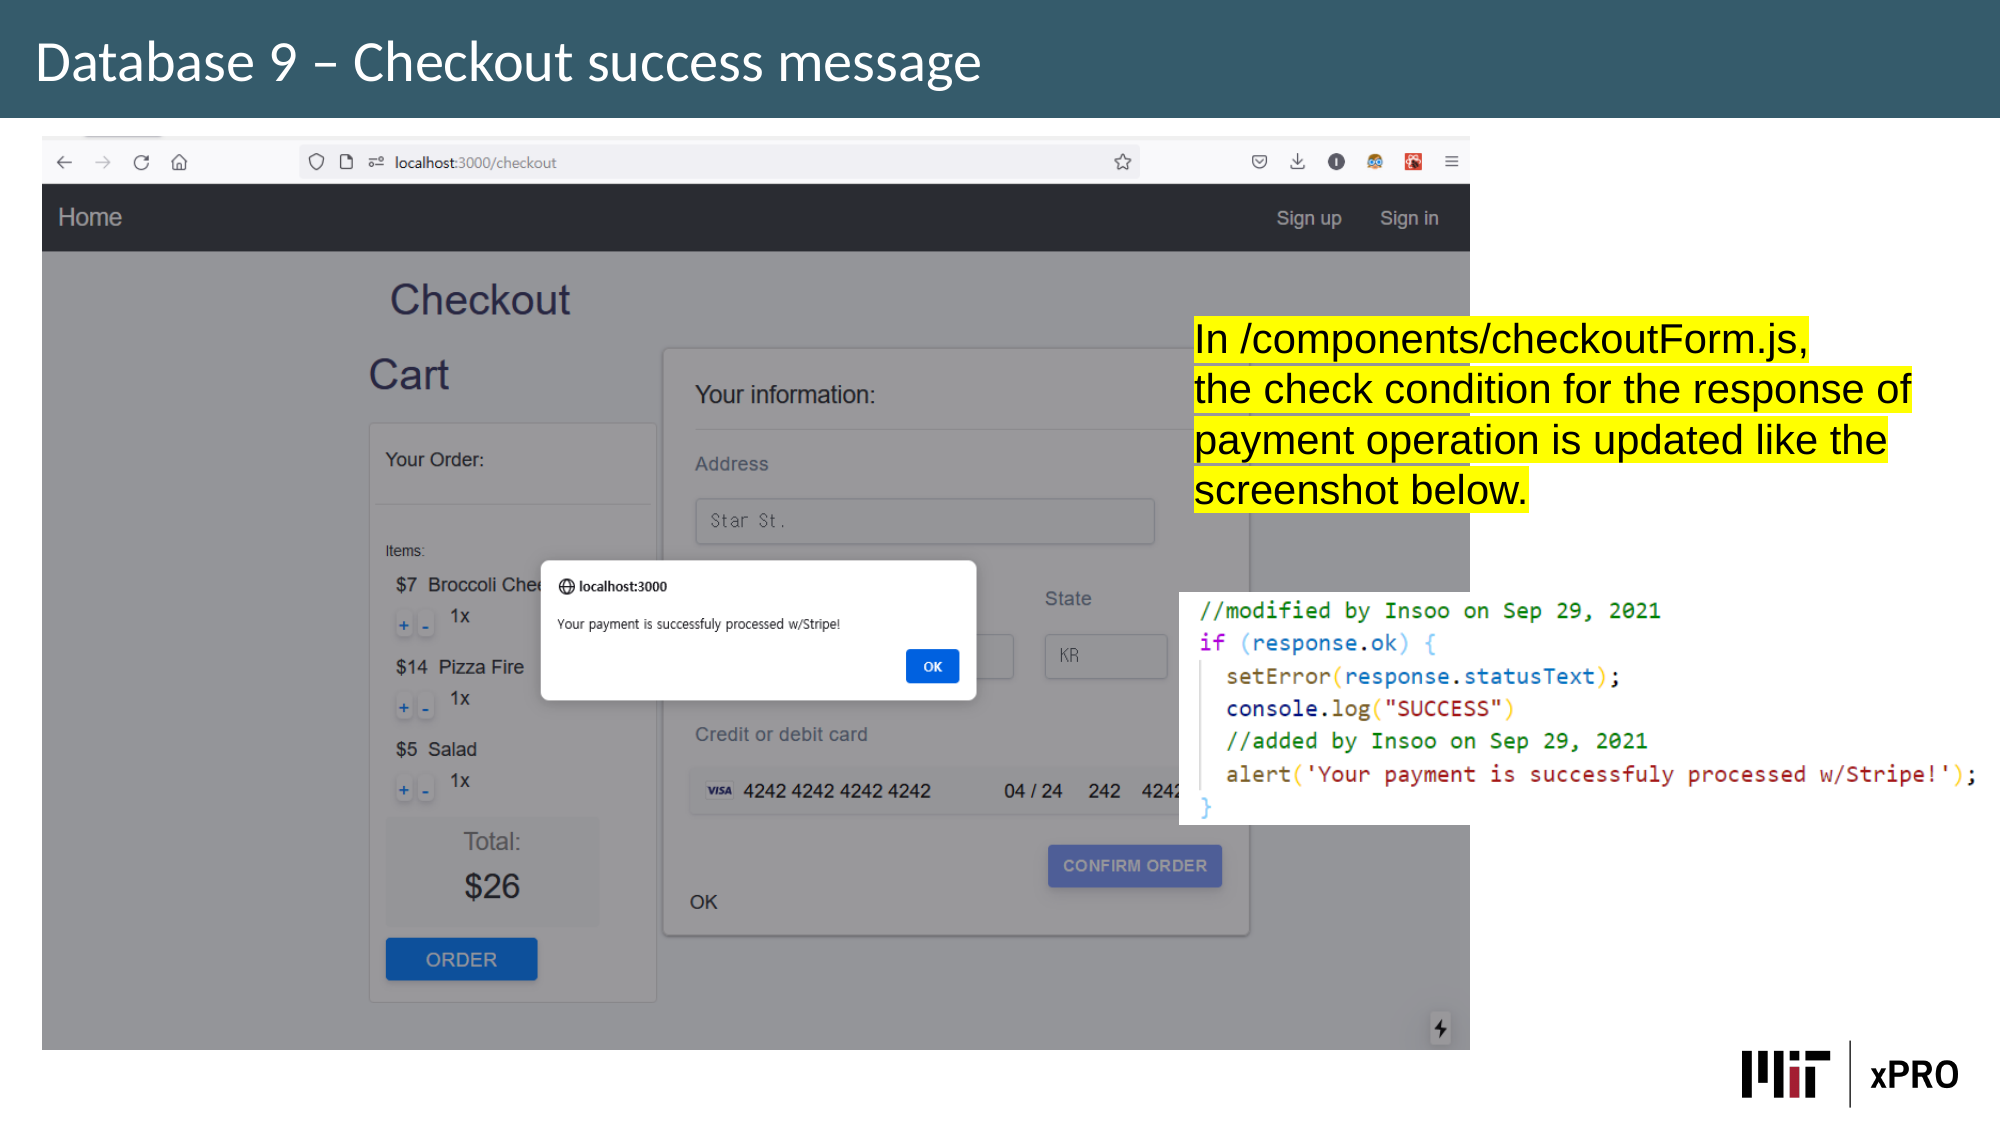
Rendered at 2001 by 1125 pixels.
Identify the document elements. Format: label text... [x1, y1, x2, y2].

text_box In /components/checkoutForm.js, the check condition for the response of payment operation is updated like the screenshot below. [1474, 304, 1988, 520]
text_box Database 9 – Checkout success message [20, 15, 1925, 136]
picture [1742, 1040, 1958, 1108]
picture [42, 136, 1988, 1050]
picture [0, 0, 2000, 118]
